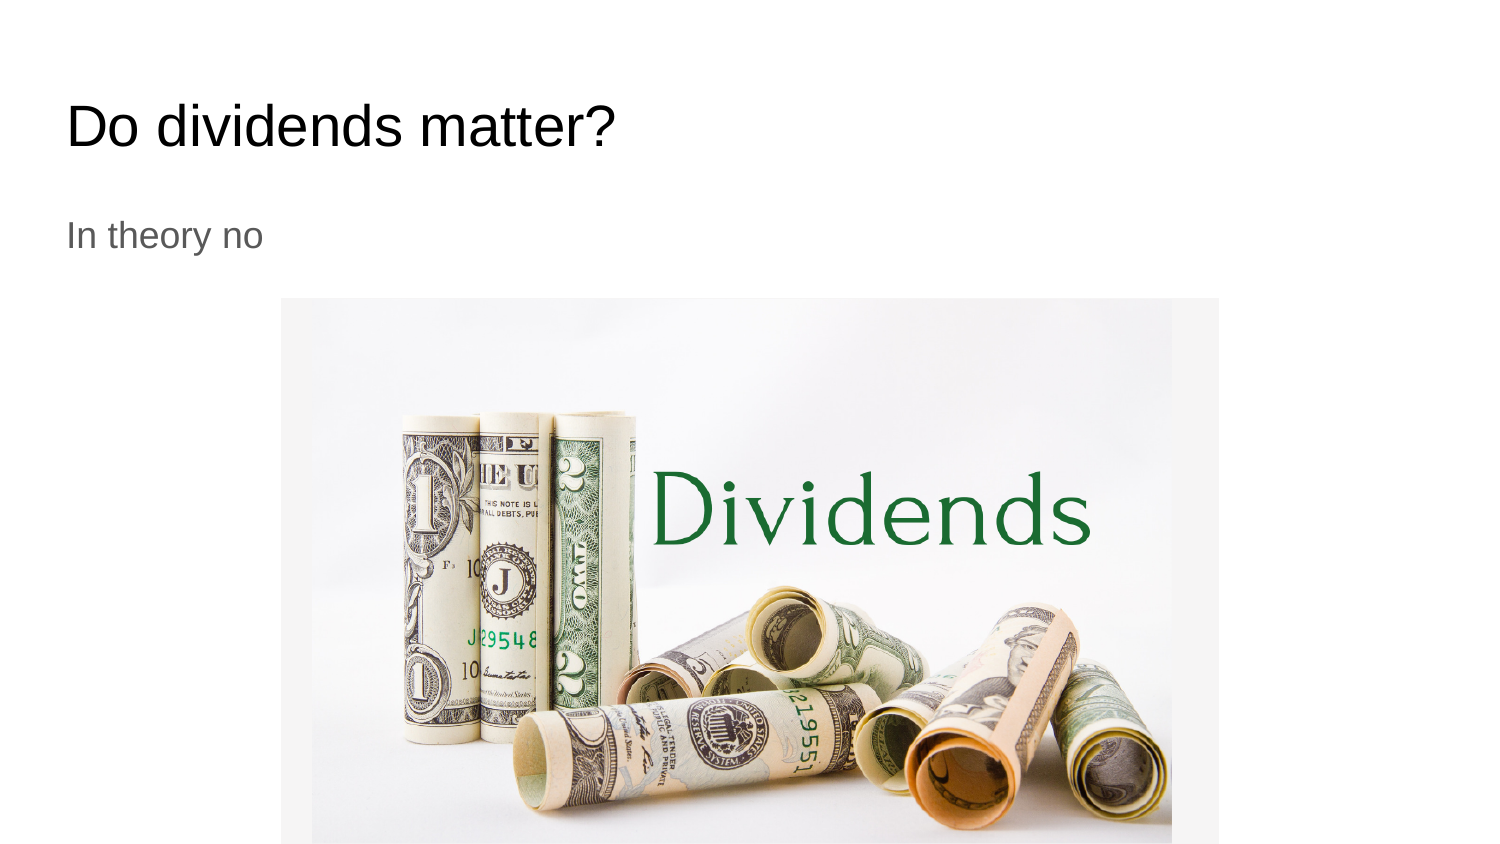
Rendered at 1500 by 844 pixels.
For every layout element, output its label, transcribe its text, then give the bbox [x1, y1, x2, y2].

title Do dividends matter? [51, 72, 1449, 167]
picture [281, 298, 1219, 844]
list In theory no [51, 189, 1449, 750]
